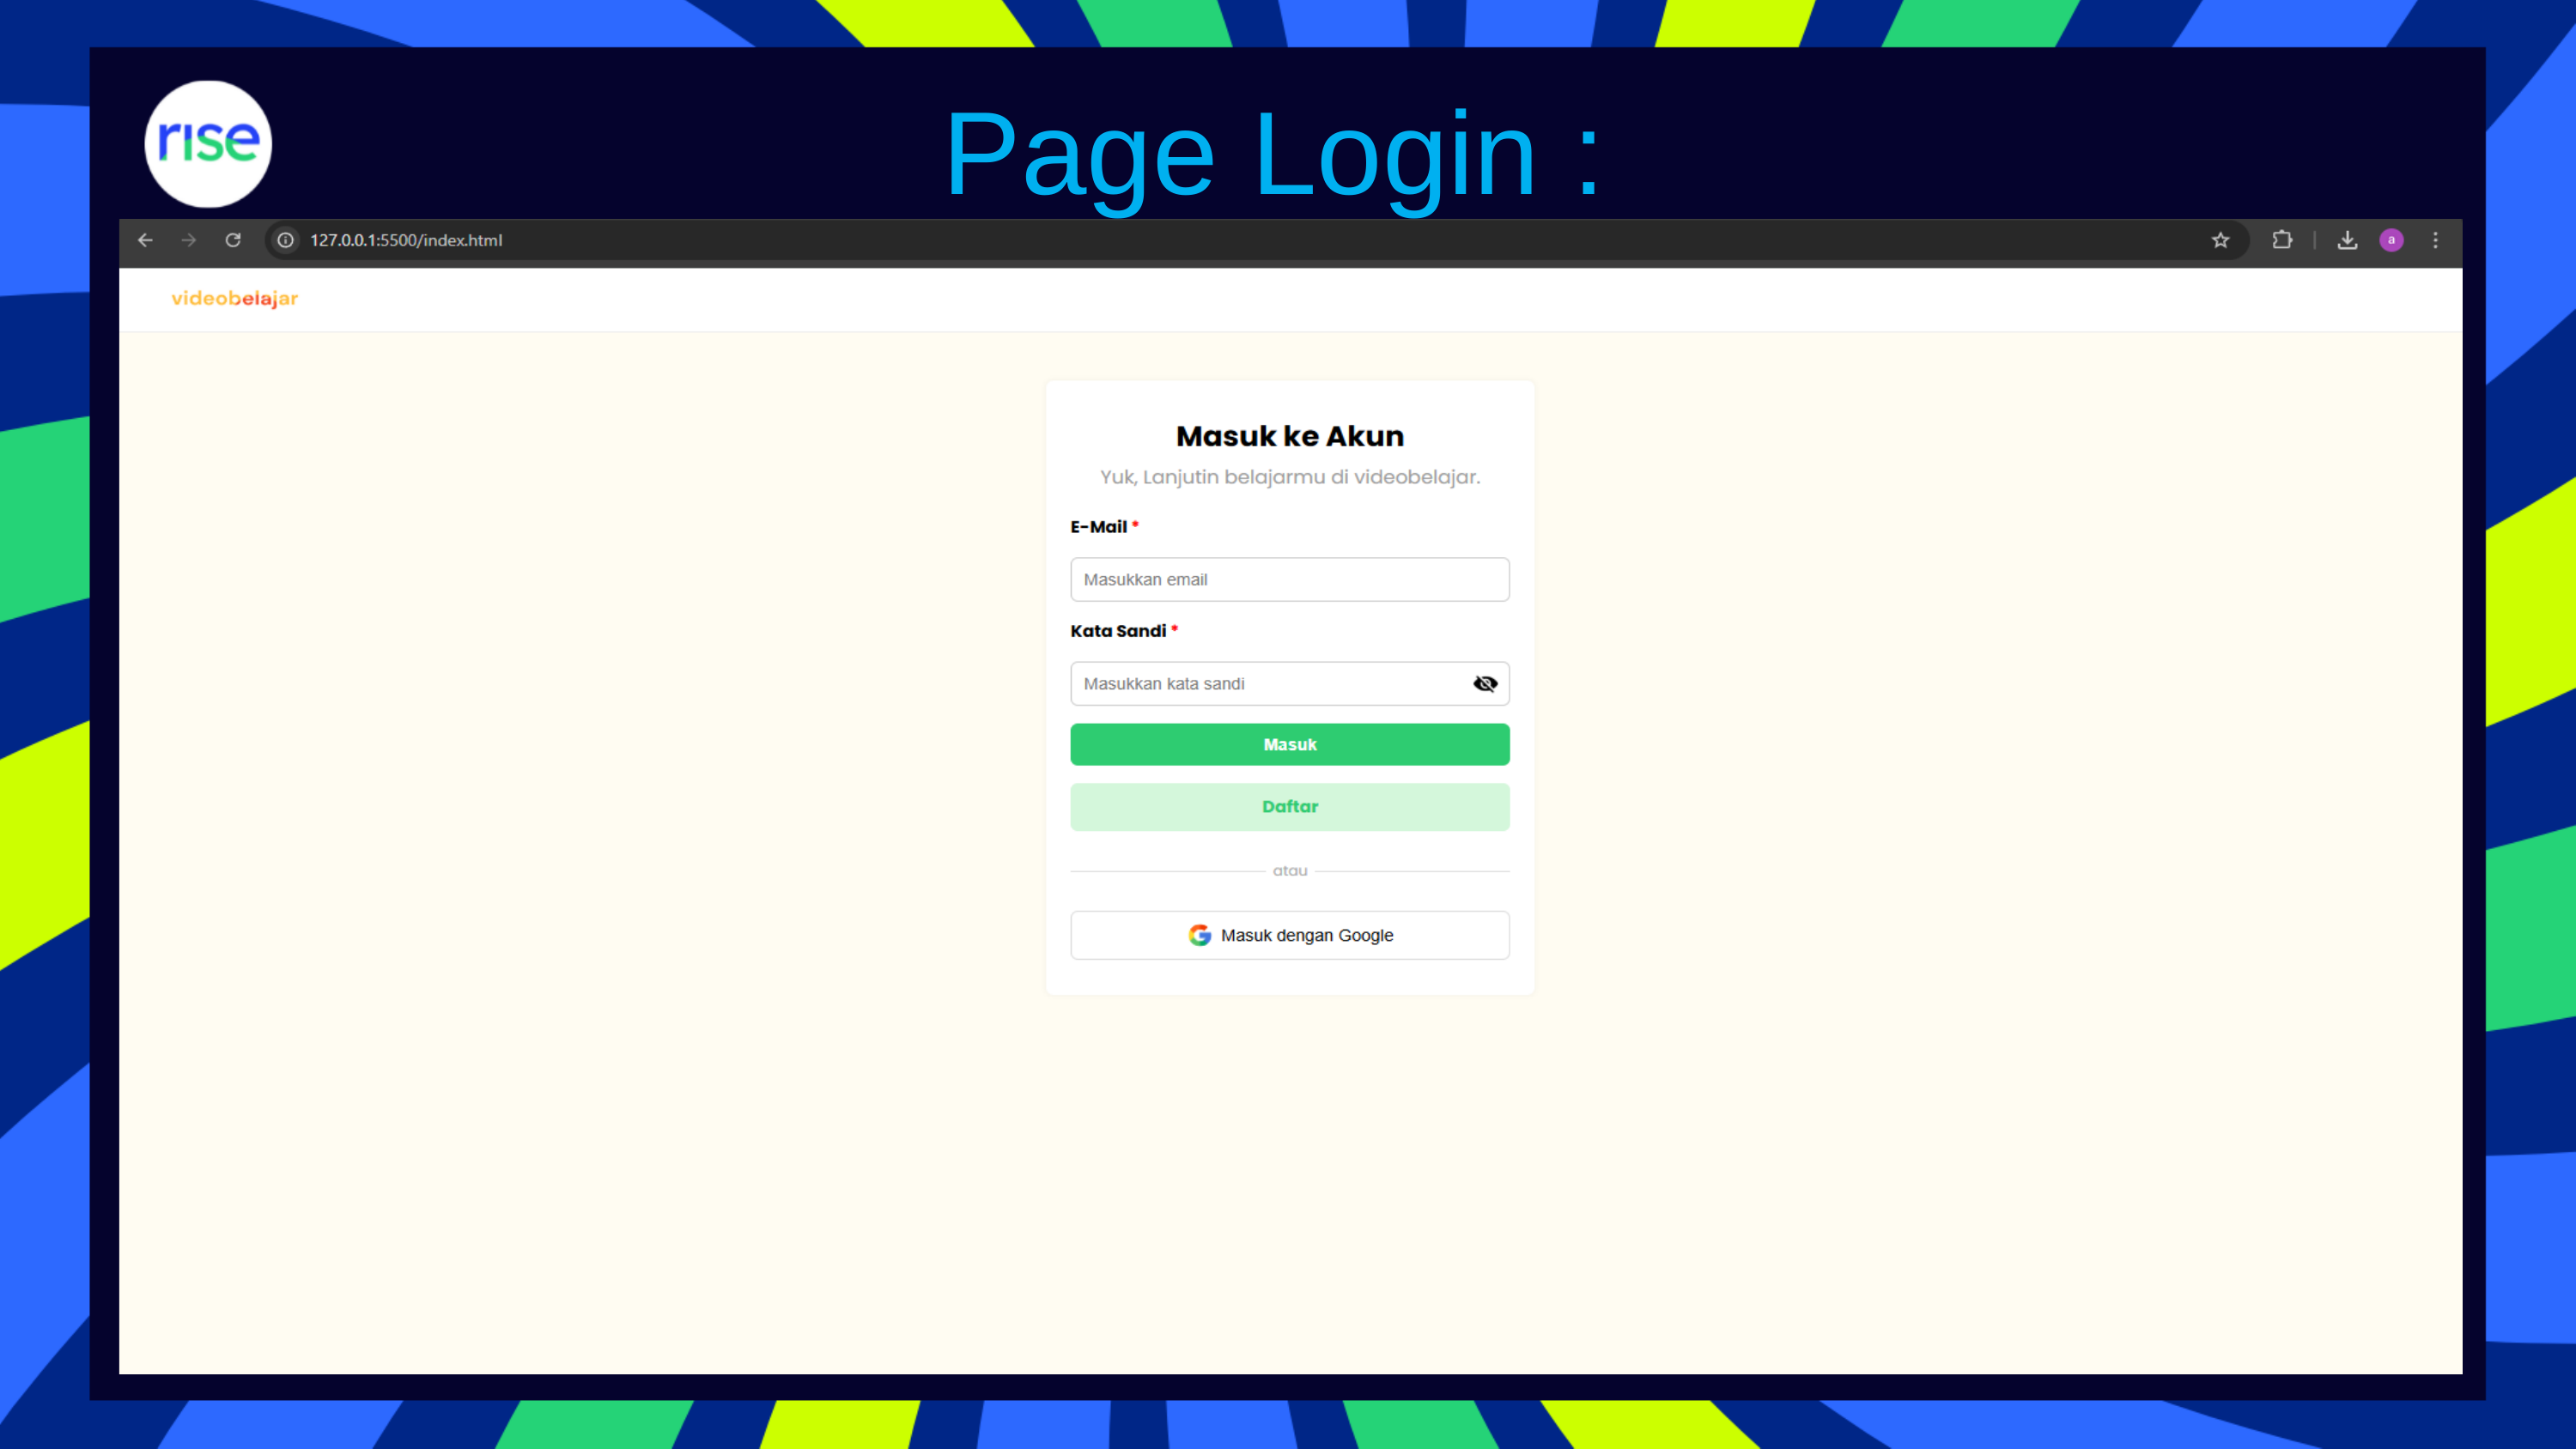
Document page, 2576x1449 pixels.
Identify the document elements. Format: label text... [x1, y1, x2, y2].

picture [0, 0, 2576, 1449]
text_box Page Login : [930, 70, 1652, 215]
